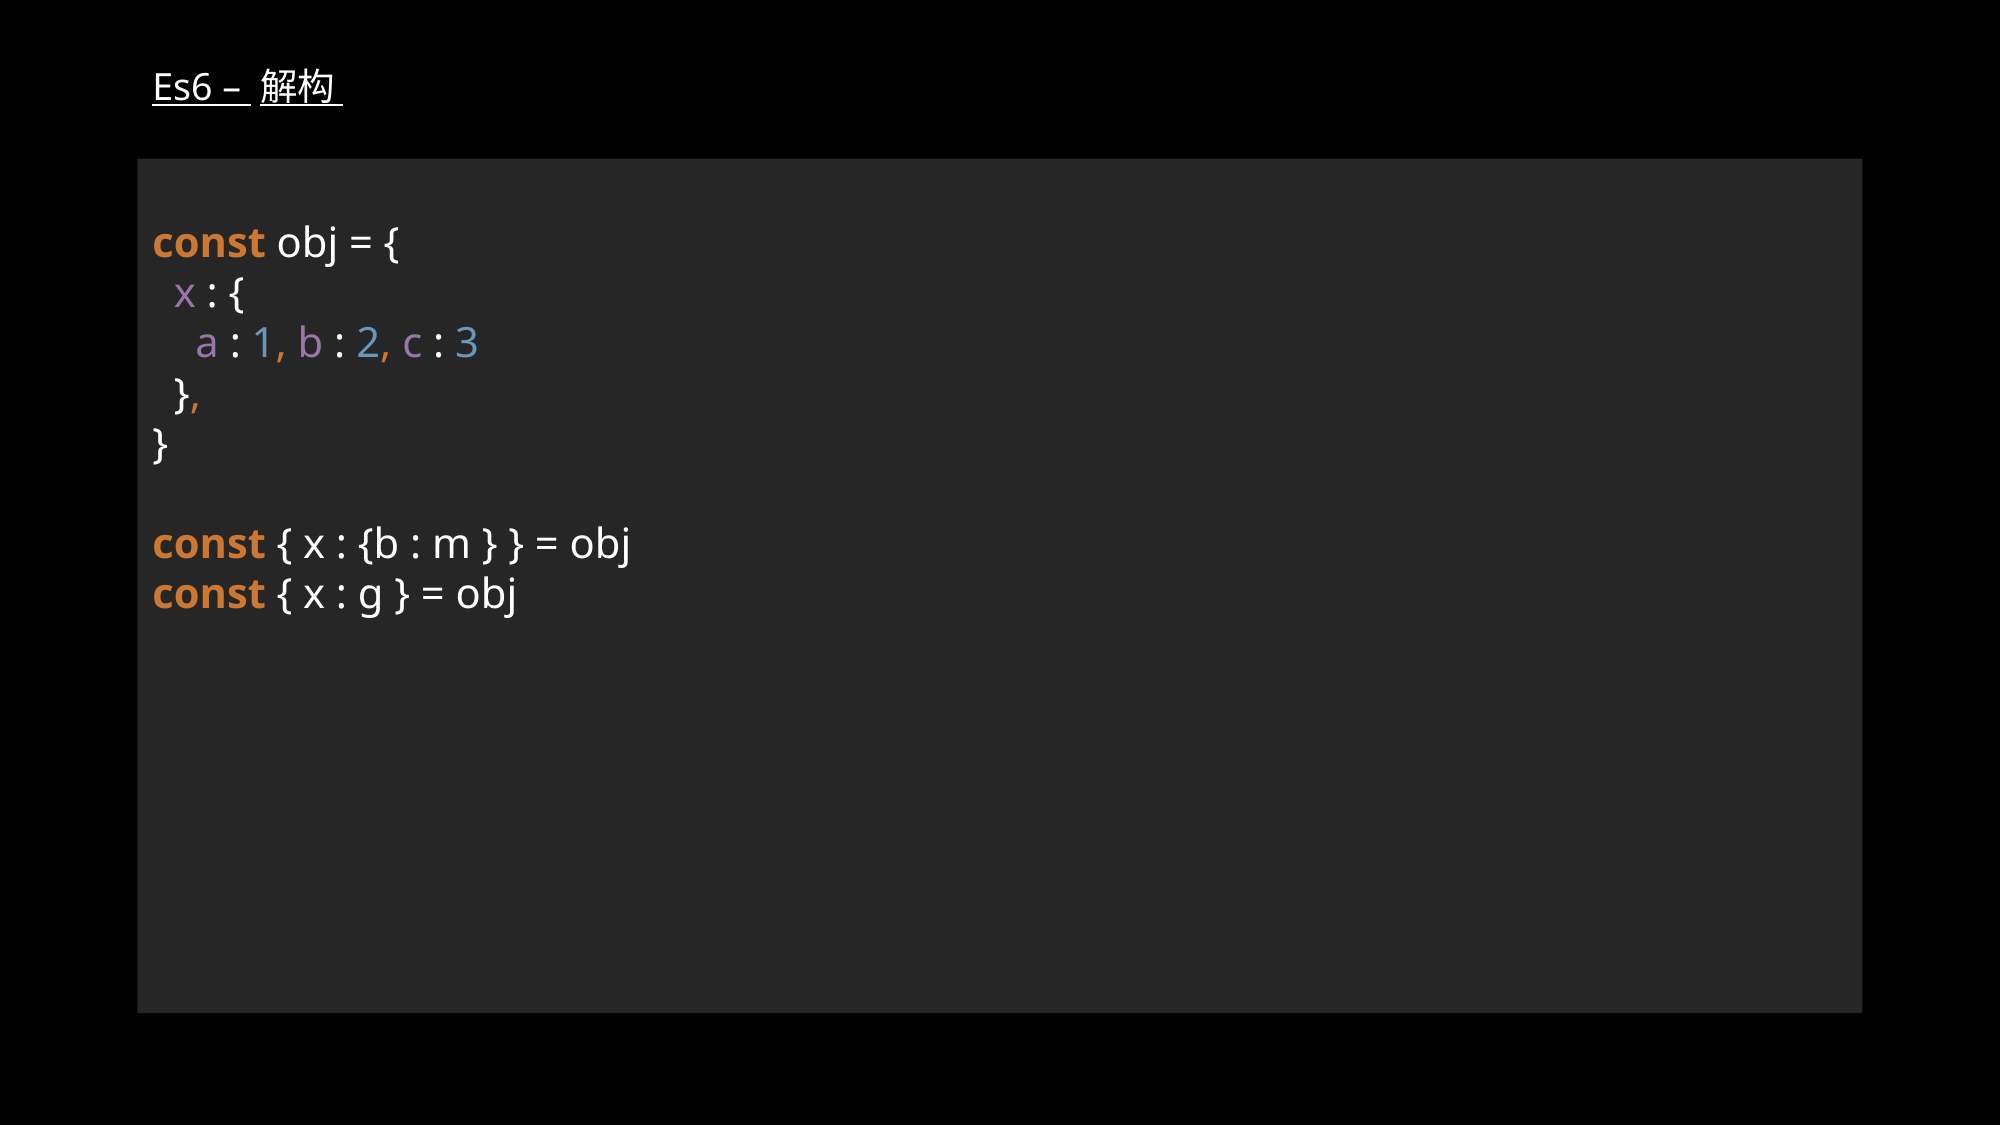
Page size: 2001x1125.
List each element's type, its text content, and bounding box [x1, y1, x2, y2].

list const obj = { x : { a : 1, b : 2, c : 3 }, } const { x : {b : m } } = obj const { x : g } = obj [137, 158, 1863, 1014]
title Es6 – 解构 [137, 60, 1338, 116]
